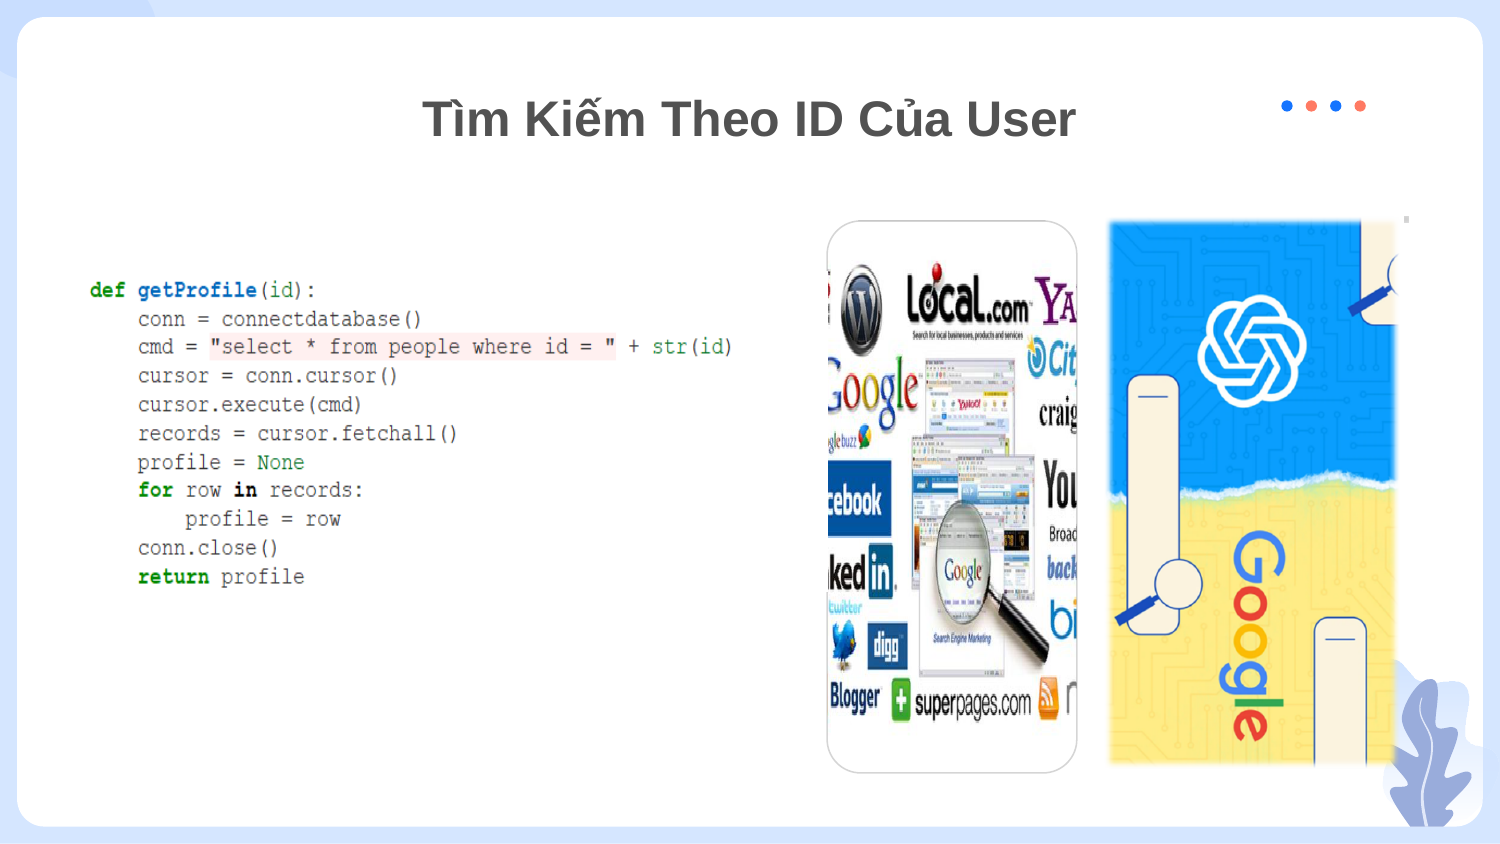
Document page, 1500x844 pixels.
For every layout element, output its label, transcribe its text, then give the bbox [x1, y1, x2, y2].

picture [27, 220, 1500, 773]
title Tìm Kiếm Theo ID Của User [85, 48, 1415, 146]
